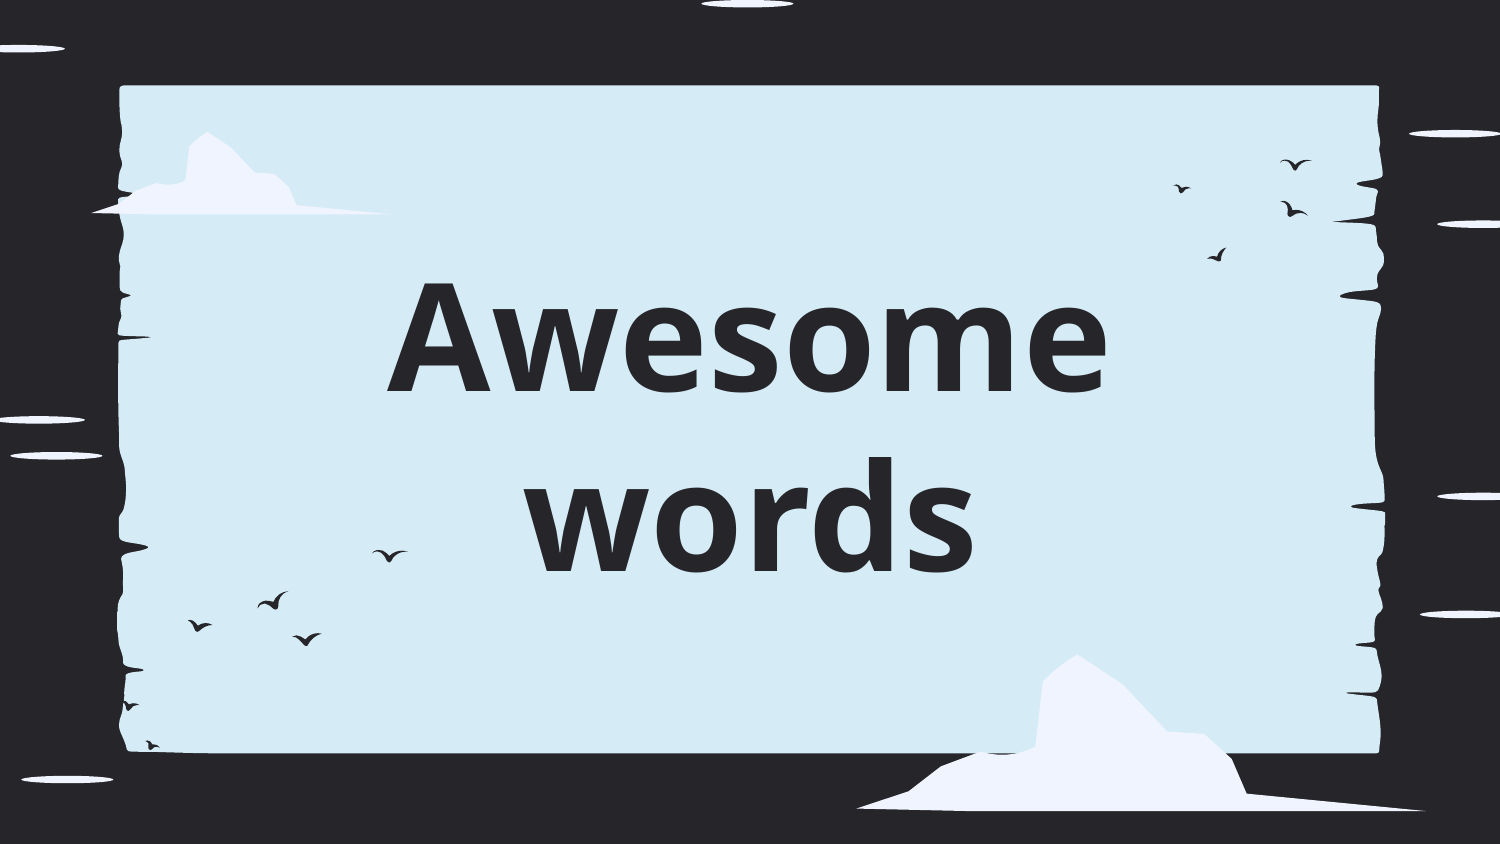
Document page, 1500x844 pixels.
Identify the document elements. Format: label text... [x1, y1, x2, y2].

title Awesome words [187, 214, 1313, 630]
